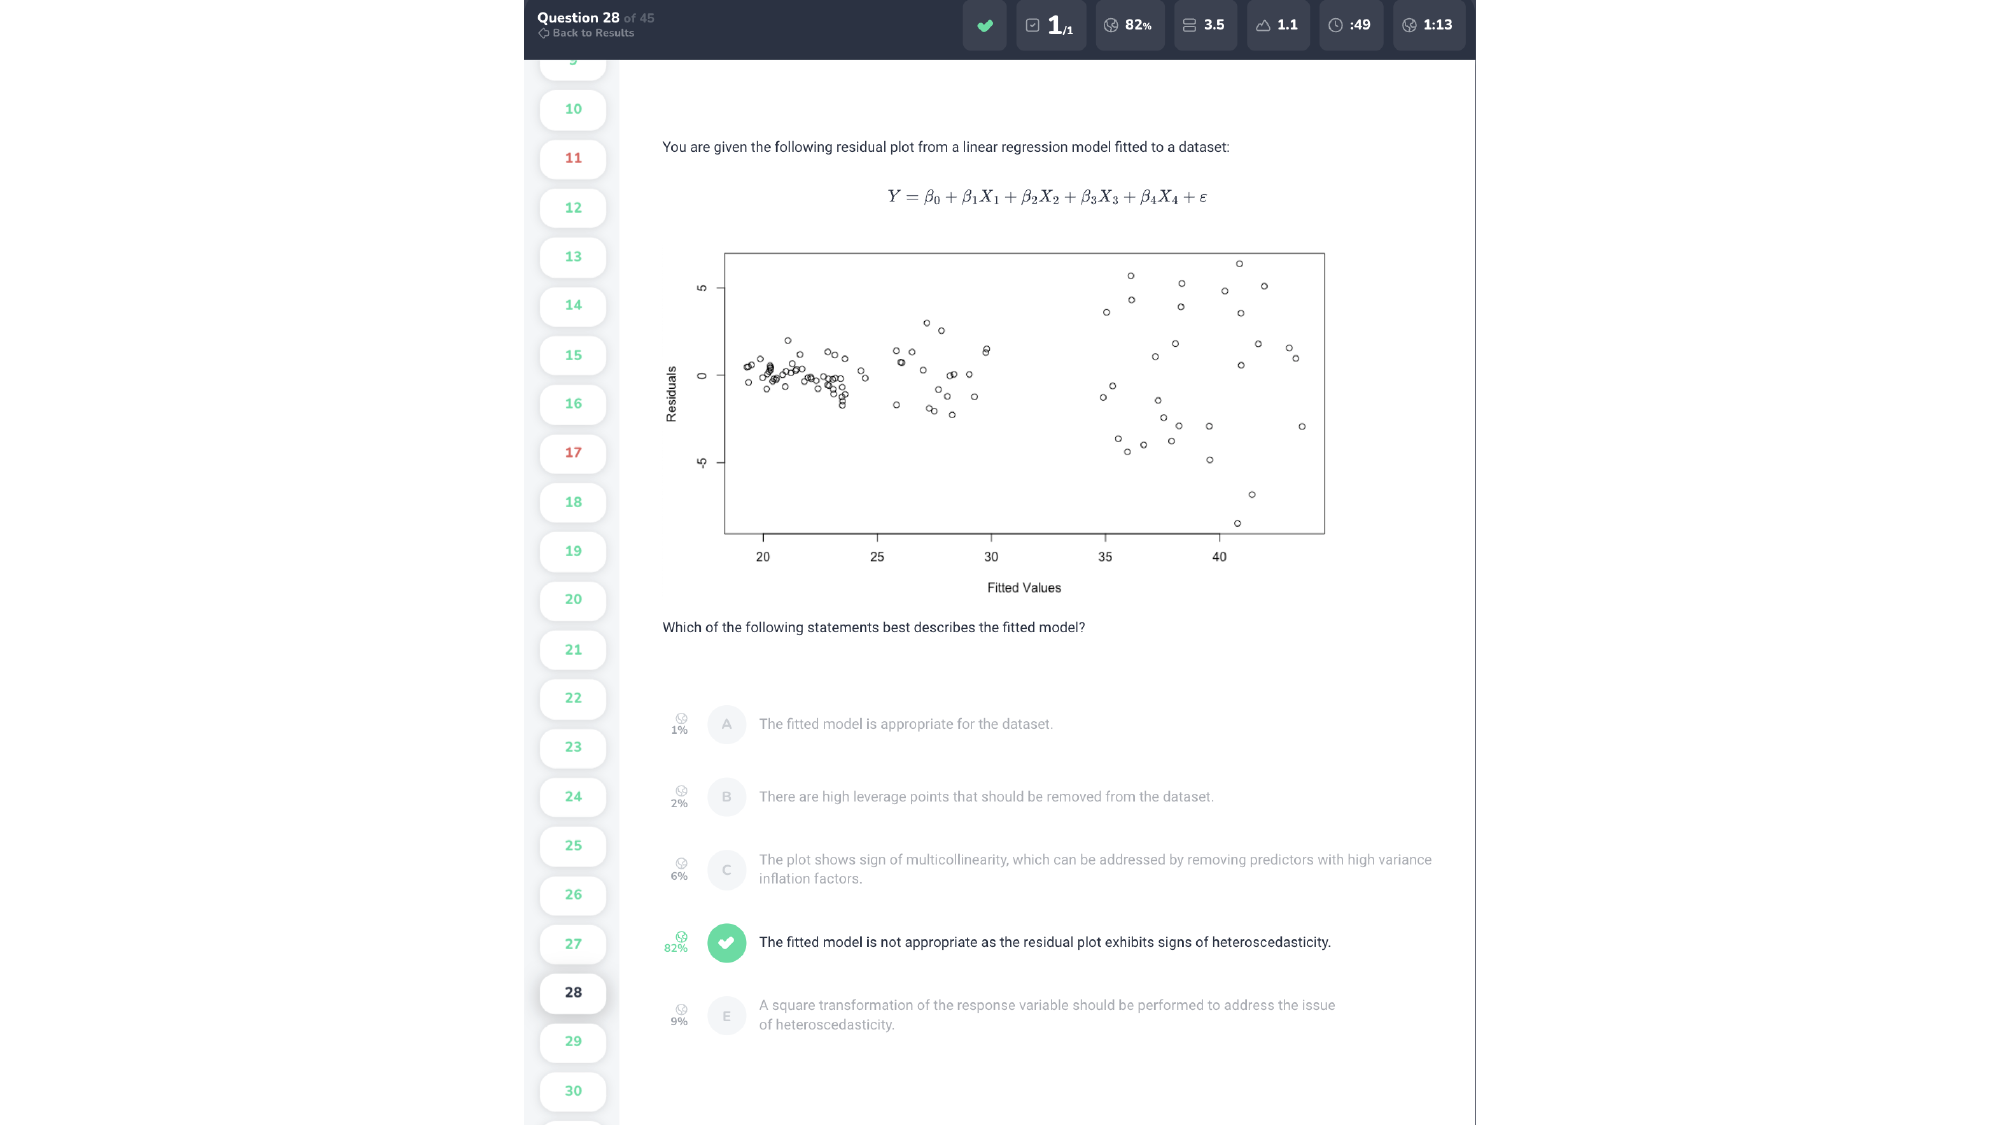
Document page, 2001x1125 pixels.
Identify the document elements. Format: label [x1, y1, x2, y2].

picture [524, 0, 1476, 1125]
